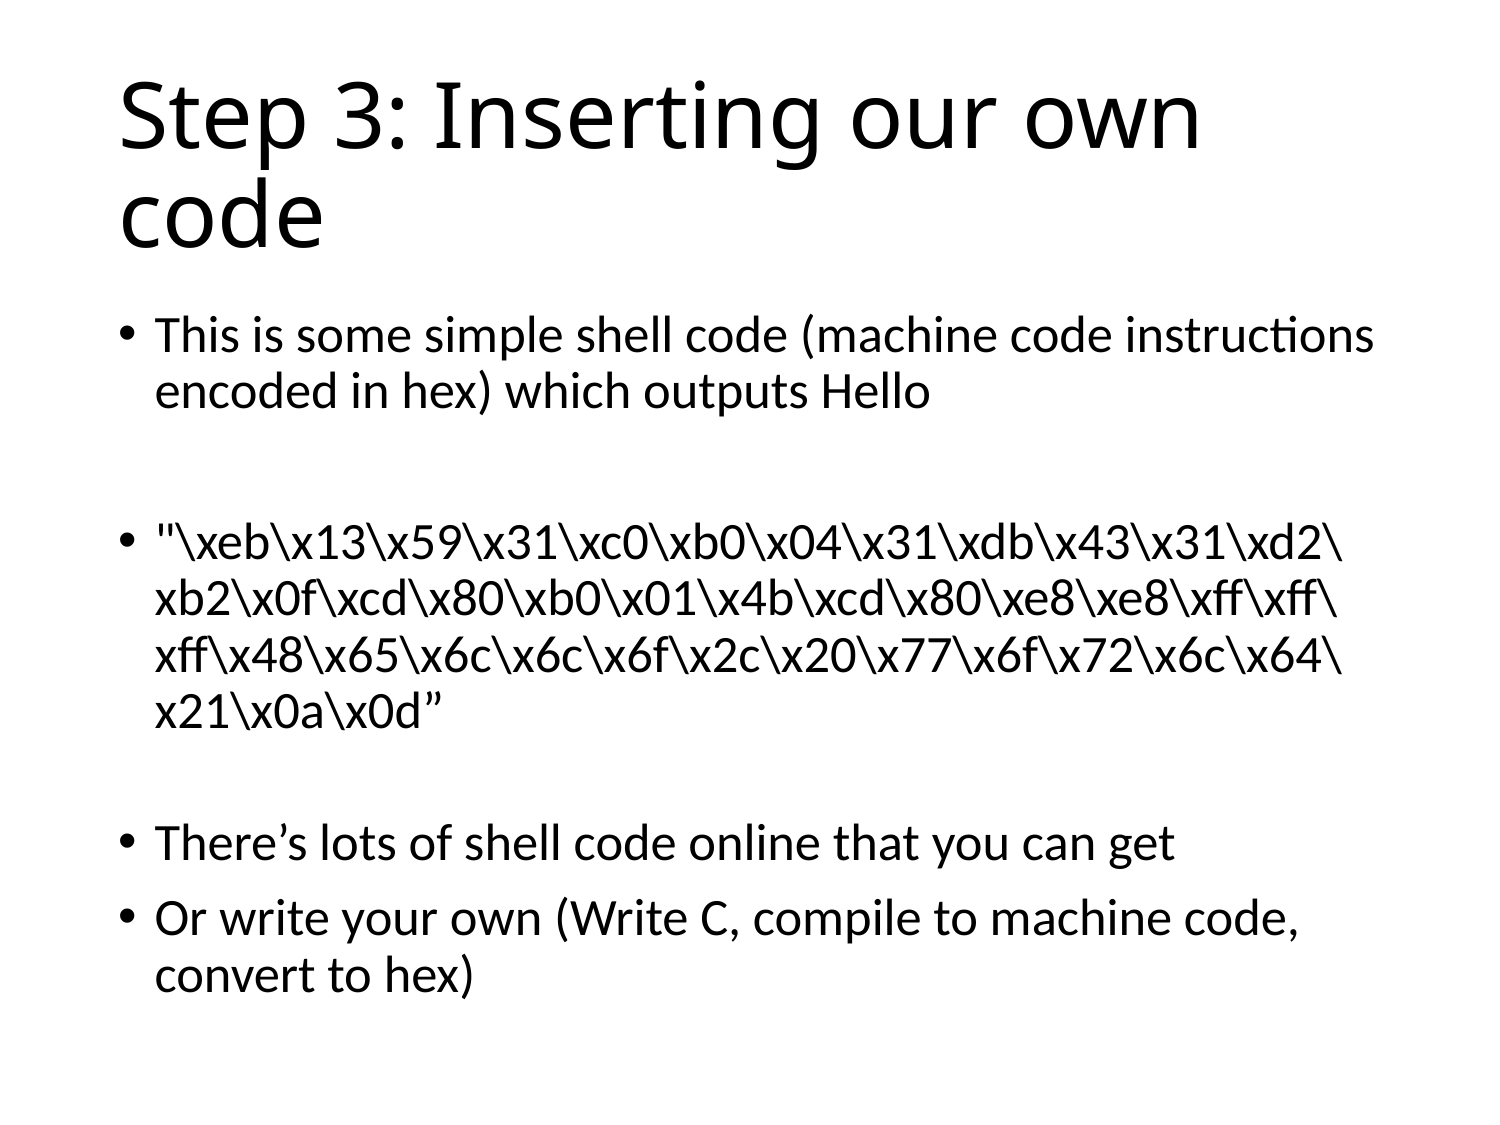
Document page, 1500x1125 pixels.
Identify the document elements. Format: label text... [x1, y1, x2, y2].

title Step 3: Inserting our own code [103, 59, 1397, 278]
list This is some simple shell code (machine code instructions encoded in hex) which outputs Hello "\xeb\x13\x59\x31\xc0\xb0\x04\x31\xdb\x43\x31\xd2\xb2\x0f\xcd\x80\xb0\x01\x4b\xcd\x80\xe8\xe8\xff\xff\xff\x48\x65\x6c\x6c\x6f\x2c\x20\x77\x6f\x72\x6c\x64\x21\x0a\x0d” There’s lots of shell code online that you can get Or write your own (Write C, compile to machine code, convert to hex) [103, 299, 1397, 1014]
